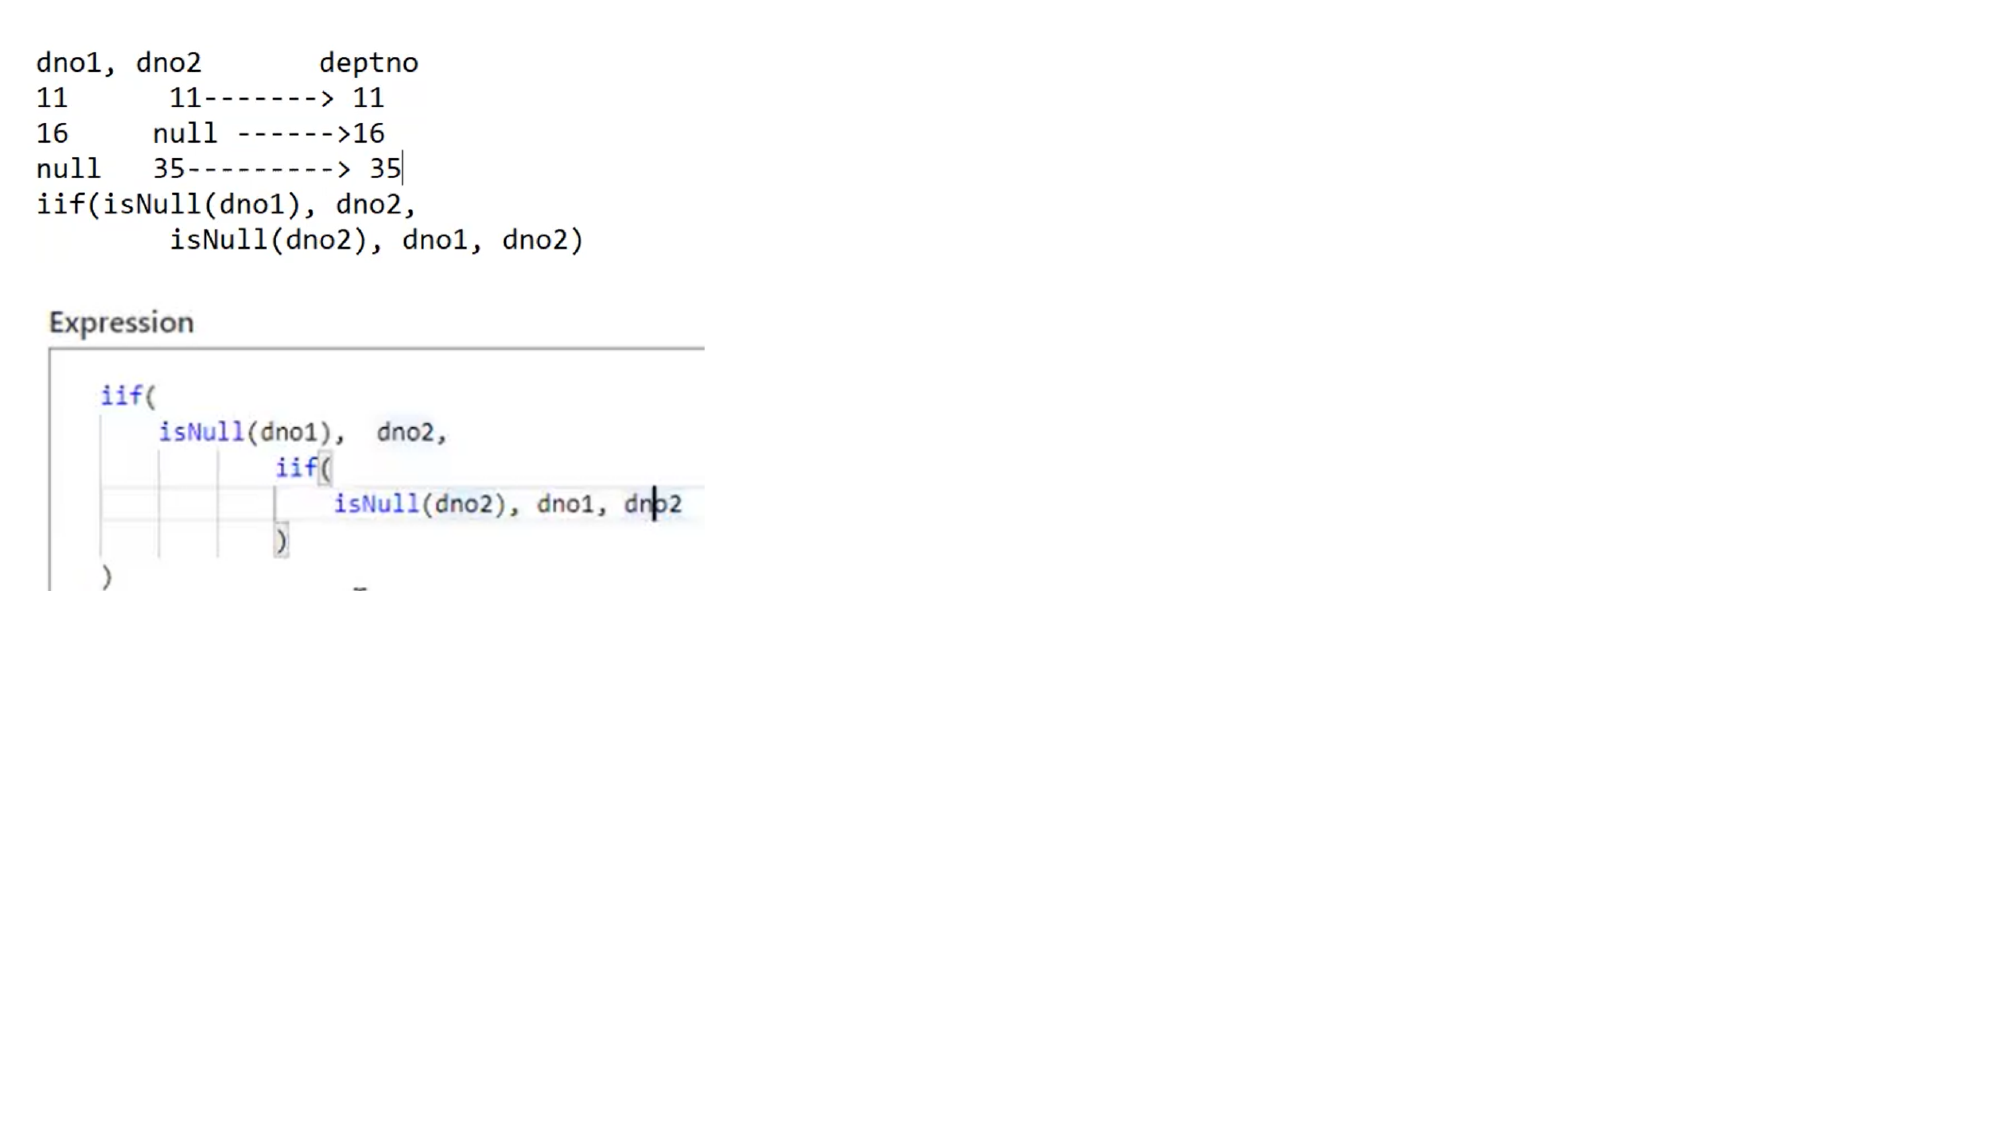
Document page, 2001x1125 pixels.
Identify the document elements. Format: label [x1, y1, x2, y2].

picture [27, 291, 705, 591]
picture [27, 36, 591, 263]
